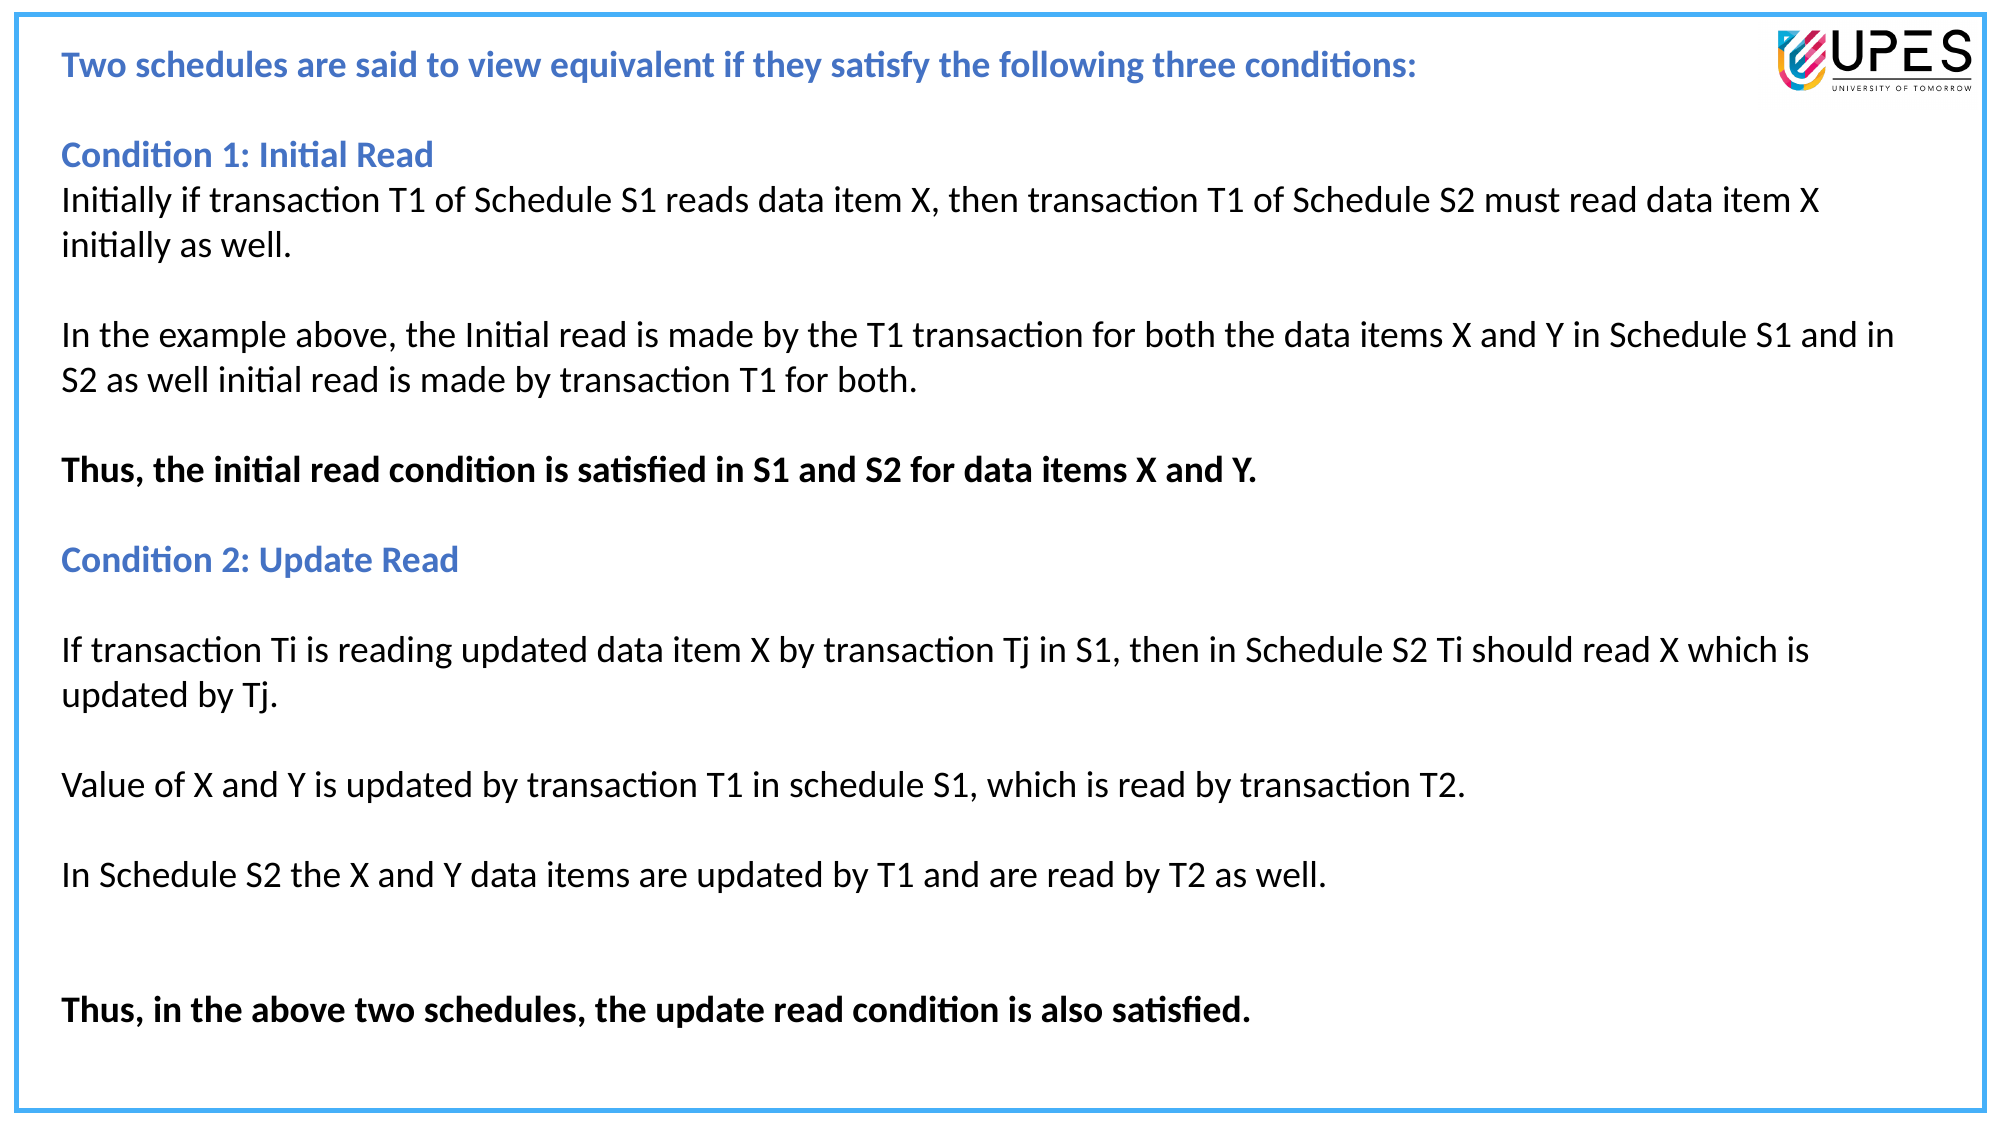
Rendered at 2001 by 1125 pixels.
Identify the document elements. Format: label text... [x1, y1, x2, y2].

picture [1758, 20, 1978, 110]
text_box Two schedules are said to view equivalent if they satisfy the following three conditions: Condition 1: Initial Read Initially if transaction T1 of Schedule S1 reads data item X, then transaction T1 of Schedule S2 must read data item X initially as well. In the example above, the Initial read is made by the T1 transaction for both the data items X and Y in Schedule S1 and in S2 as well initial read is made by transaction T1 for both. Thus, the initial read condition is satisfied in S1 and S2 for data items X and Y. Condition 2: Update Read If transaction Ti is reading updated data item X by transaction Tj in S1, then in Schedule S2 Ti should read X which is updated by Tj. Value of X and Y is updated by transaction T1 in schedule S1, which is read by transaction T2. In Schedule S2 the X and Y data items are updated by T1 and are read by T2 as well. Thus, in the above two schedules, the update read condition is also satisfied. [46, 32, 1954, 1038]
